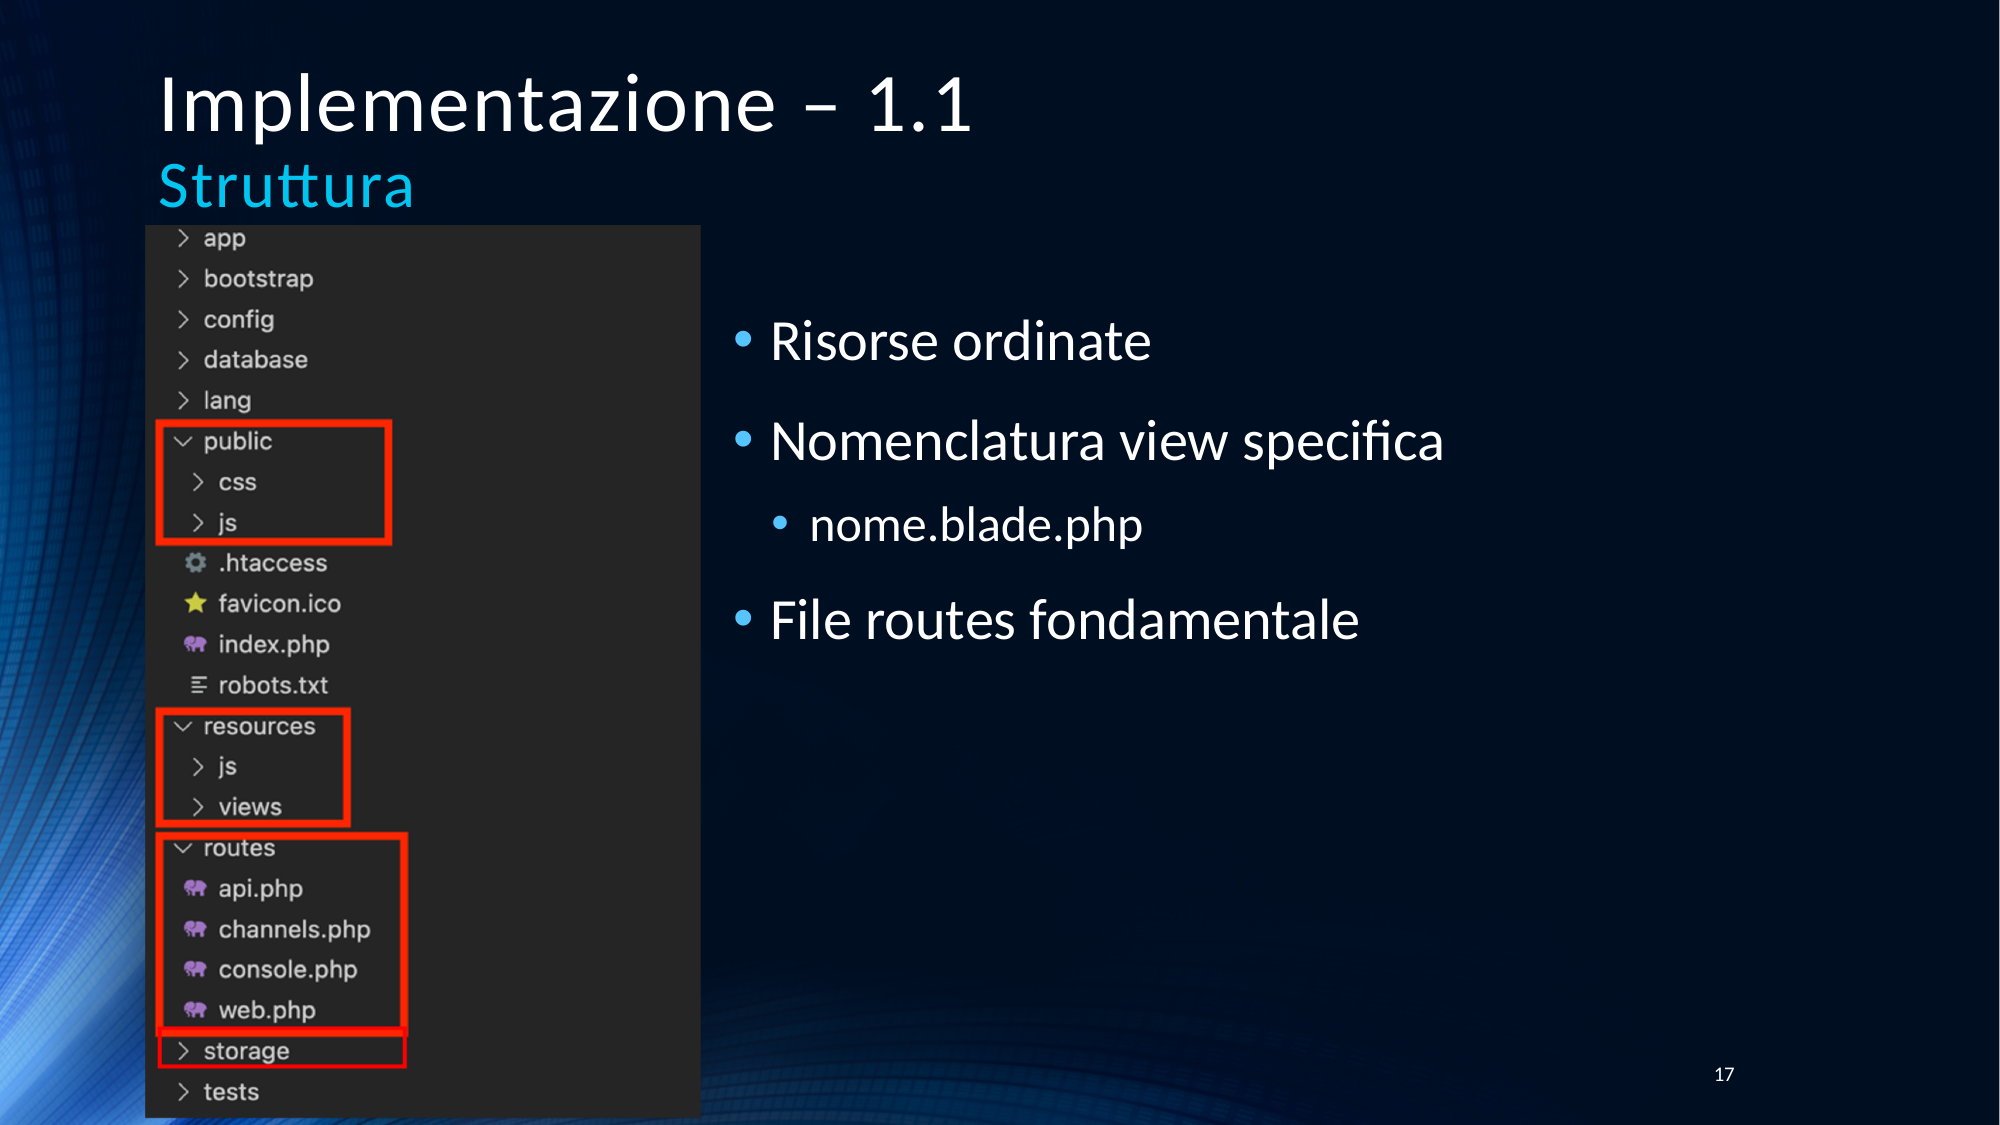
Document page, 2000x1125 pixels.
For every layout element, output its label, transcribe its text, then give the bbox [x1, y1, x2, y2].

title Implementazione – 1.1 Struttura [143, 3, 1644, 229]
picture [0, 0, 2000, 1125]
slide_number 17 [1612, 1050, 1750, 1096]
list Risorse ordinate Nomenclatura view specifica nome.blade.php File routes fondamentale [718, 302, 1628, 1017]
